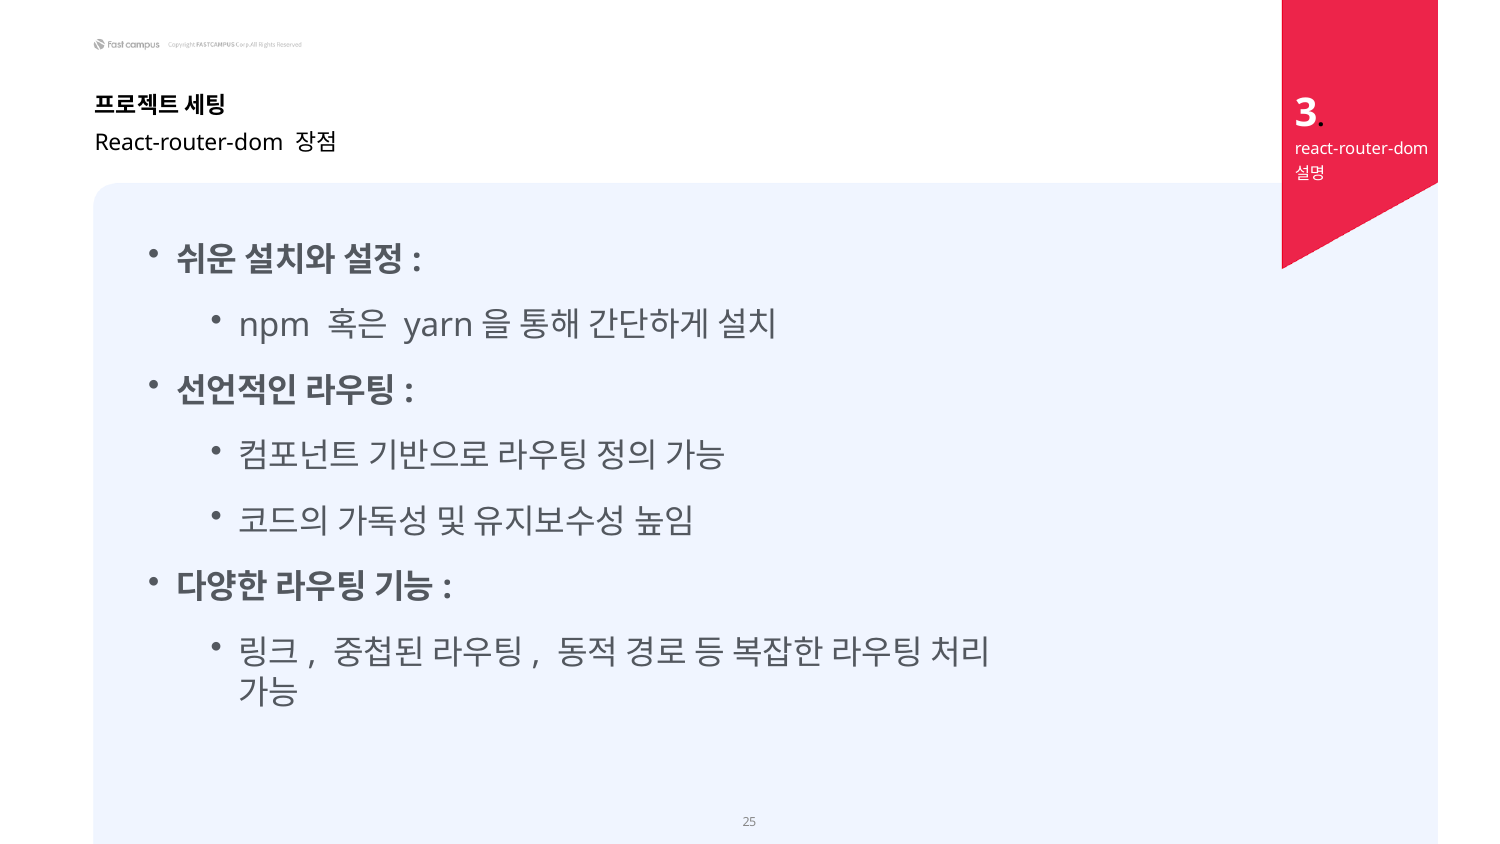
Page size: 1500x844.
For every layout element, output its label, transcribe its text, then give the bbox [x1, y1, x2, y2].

text_box 3. react-router-dom 설명 [1292, 76, 1436, 183]
slide_number 27 [736, 811, 766, 844]
text_box 프로젝트 세팅 React-router-dom 장점 [92, 78, 343, 156]
picture [93, 0, 1438, 844]
text_box 쉬운 설치와 설정: npm 혹은 yarn을 통해 간단하게 설치 선언적인 라우팅: 컴포넌트 기반으로 라우팅 정의 가능 코드의 가독성 및 유지보수성 높임 다양한 라우팅 기능: 링크, 중첩된 라우팅, 동적 경로 등 복잡한 라우팅 처리 가능 [146, 235, 1028, 711]
